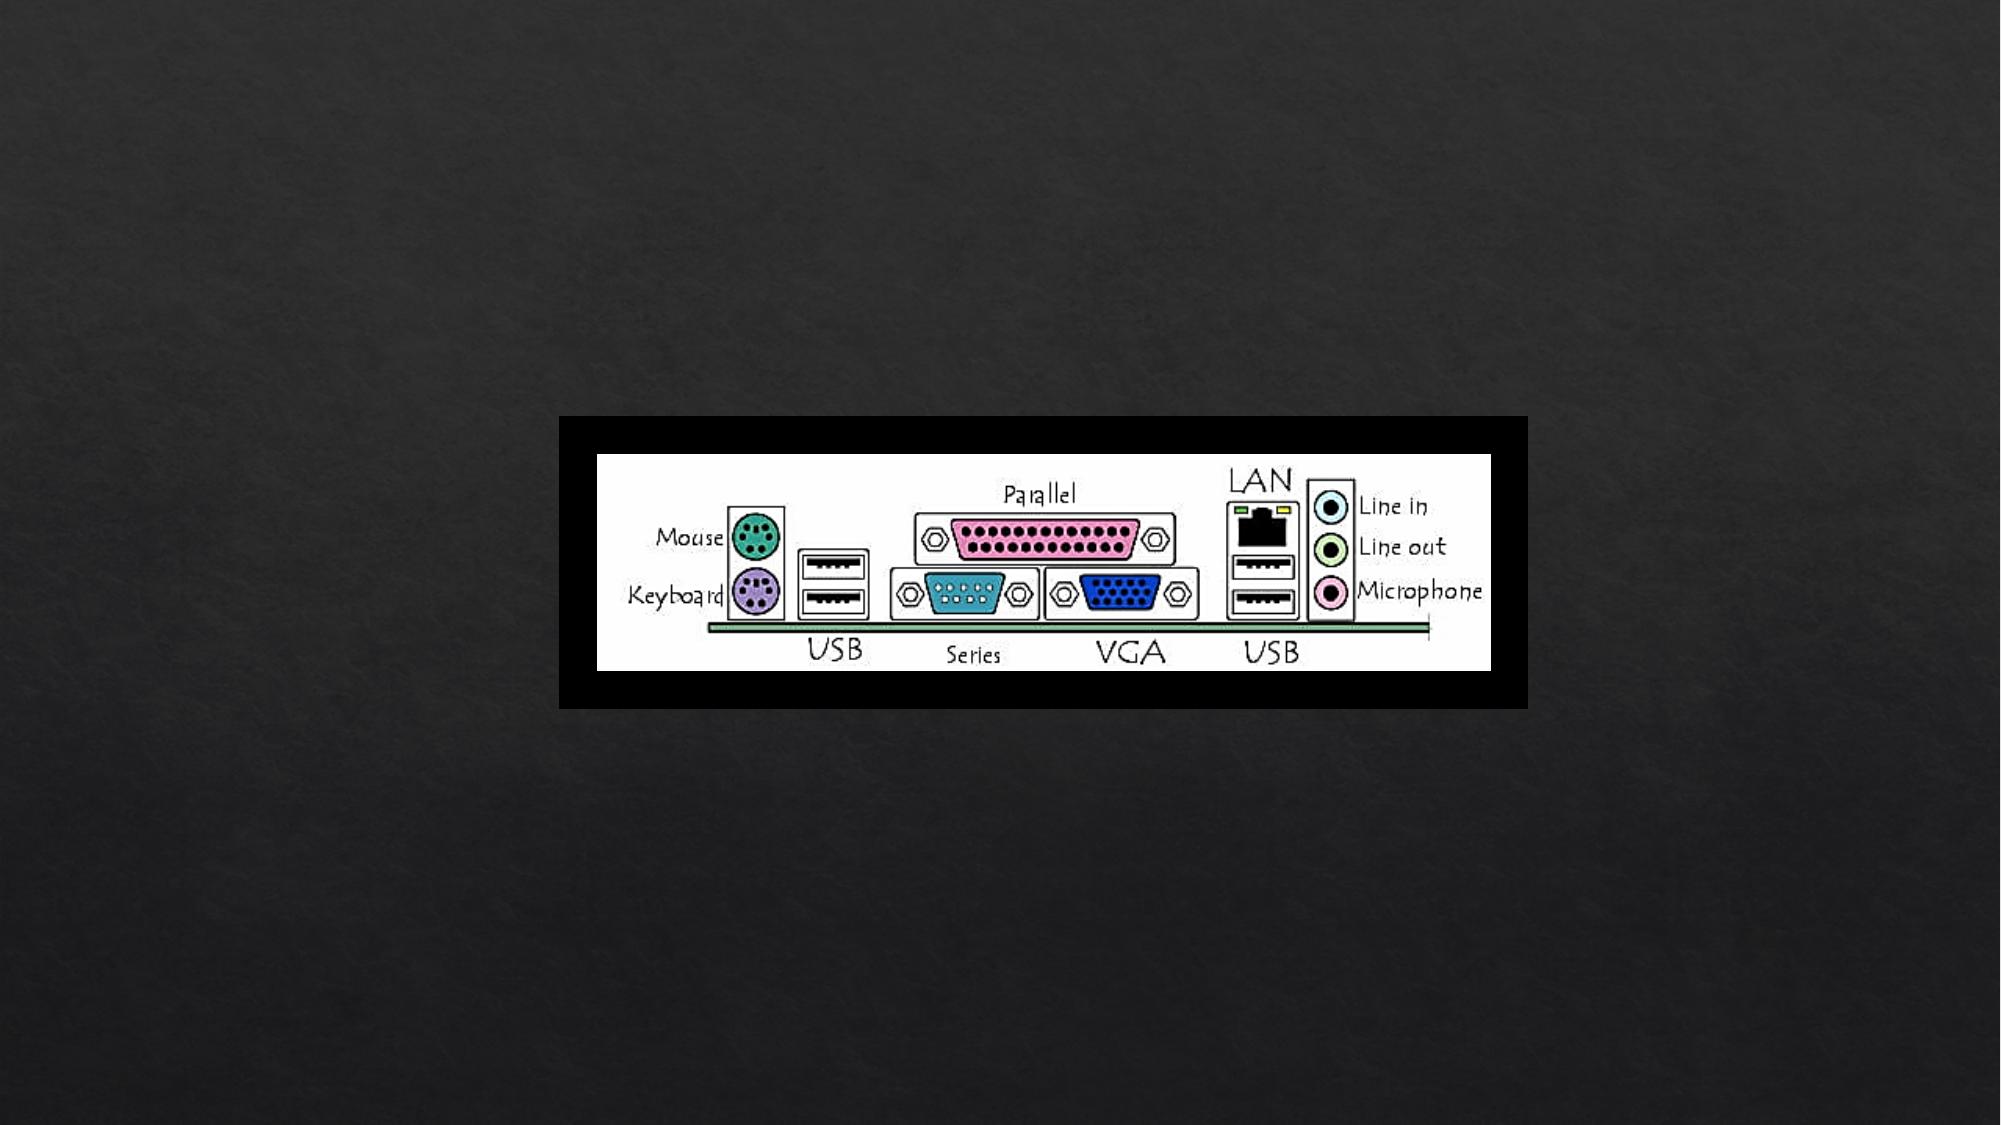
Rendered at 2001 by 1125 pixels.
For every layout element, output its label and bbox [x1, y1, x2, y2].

picture [596, 453, 1491, 672]
